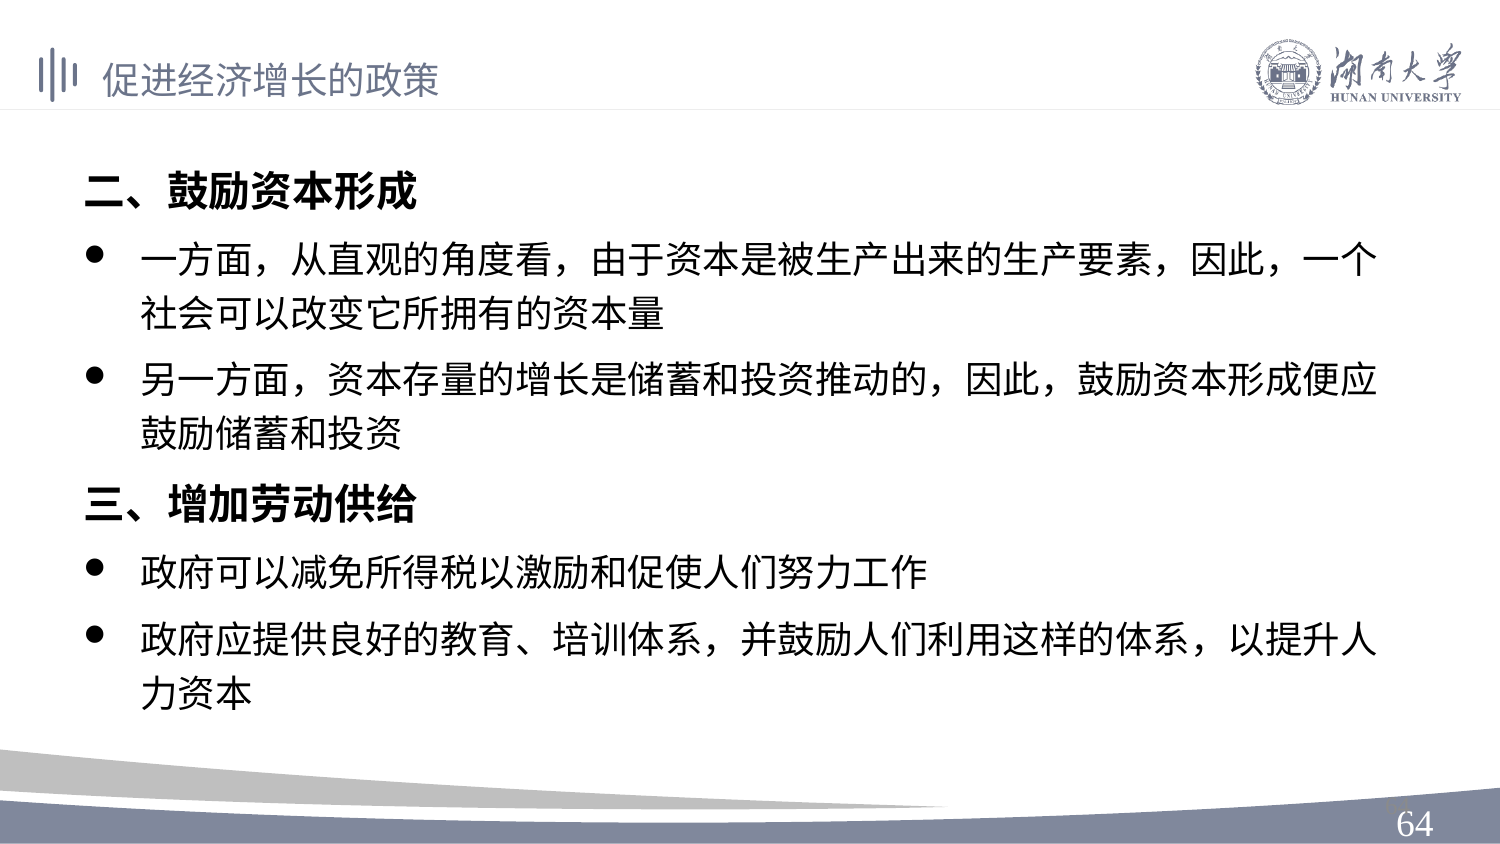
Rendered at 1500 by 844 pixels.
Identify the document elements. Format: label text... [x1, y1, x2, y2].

picture [1249, 33, 1465, 109]
list 二、鼓励资本形成 一方面，从直观的角度看，由于资本是被生产出来的生产要素，因此，一个社会可以改变它所拥有的资本量 另一方面，资本存量的增长是储蓄和投资推动的，因此，鼓励资本形成便应鼓励储蓄和投资 三、增加劳动供给 政府可以减免所得税以激励和促使人们努力工作 政府应提供良好的教育、培训体系，并鼓励人们利用这样的体系，以提升人力资本 [68, 146, 1419, 704]
slide_number 64 [1074, 782, 1425, 827]
text_box 促进经济增长的政策 [87, 49, 875, 108]
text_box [39, 47, 78, 103]
